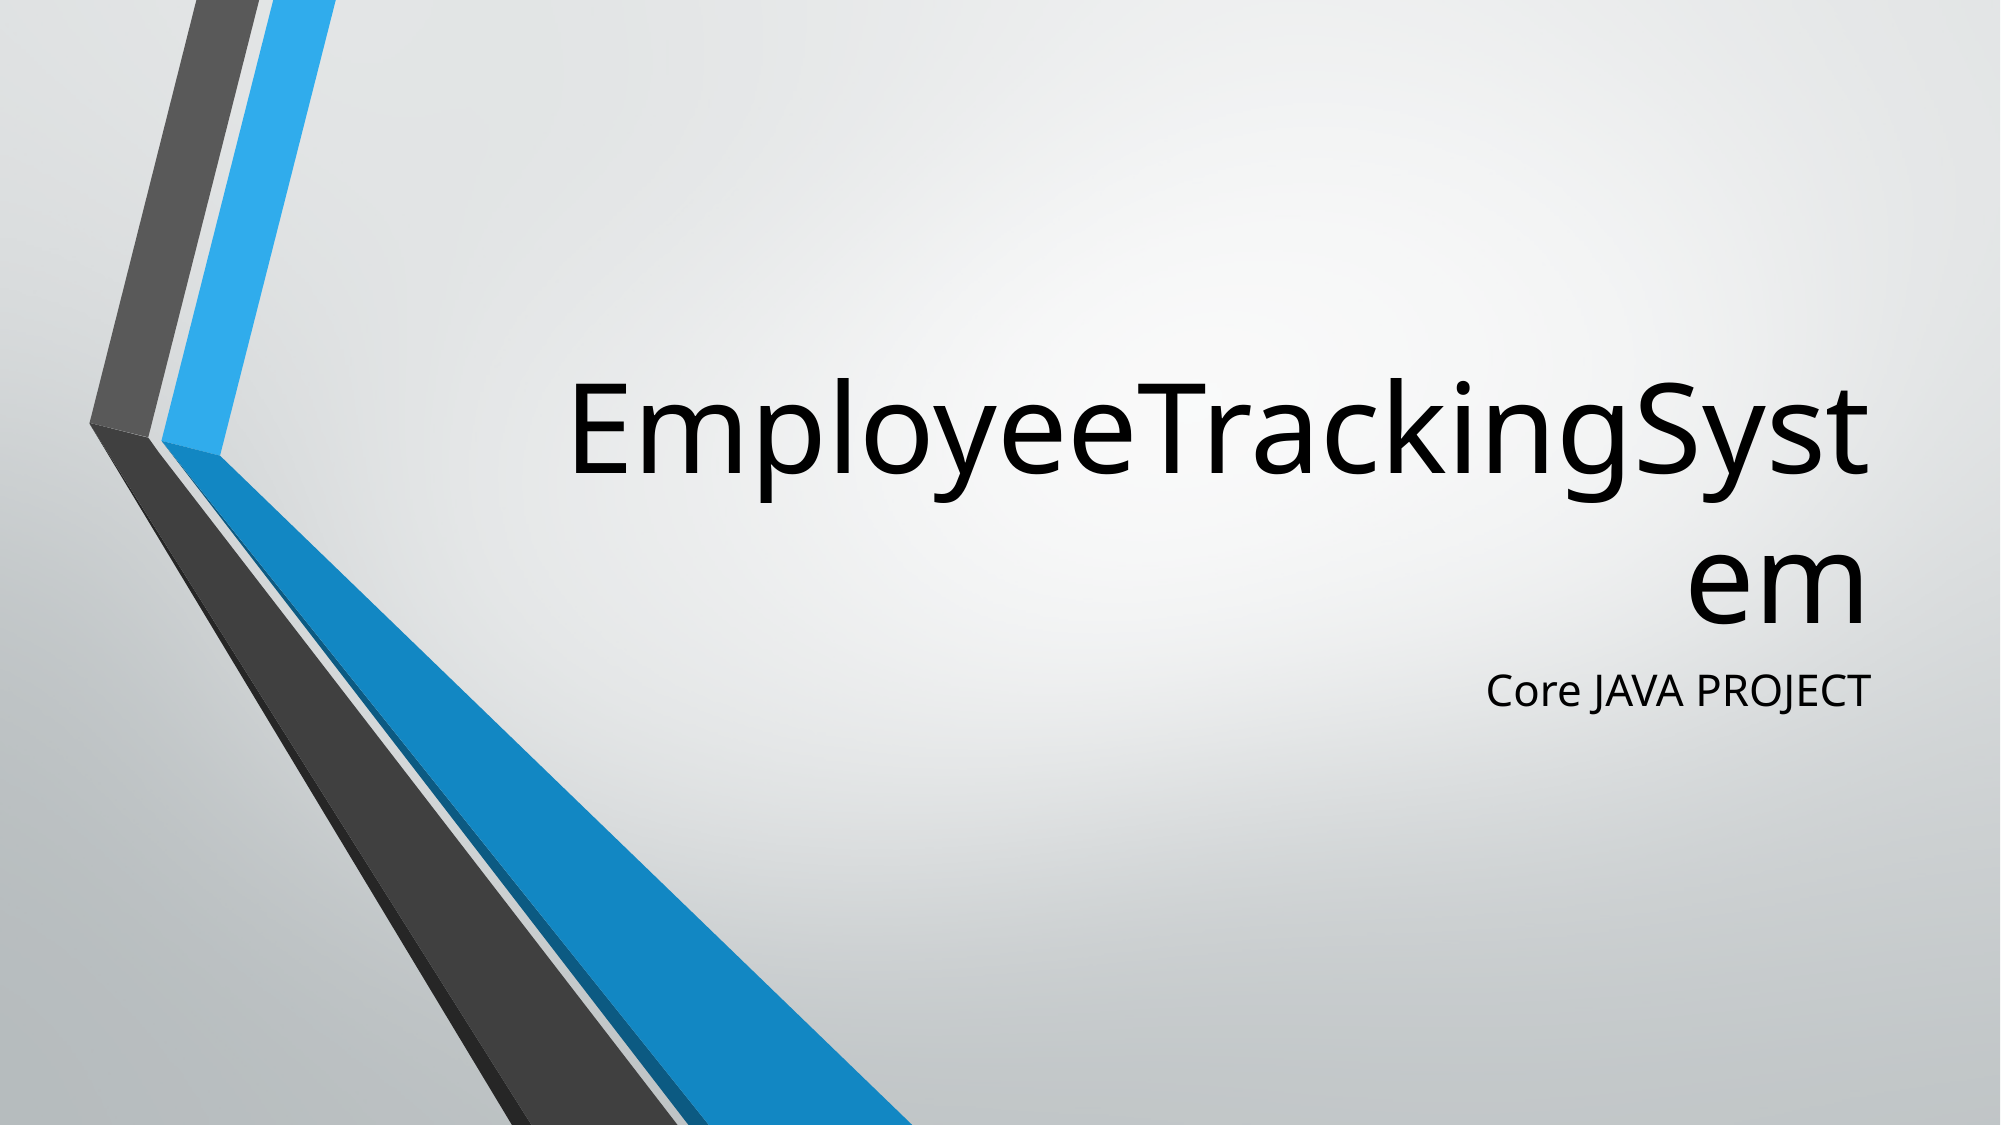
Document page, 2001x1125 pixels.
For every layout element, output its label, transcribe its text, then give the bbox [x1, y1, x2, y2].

subtitle Core JAVA PROJECT [740, 655, 1887, 884]
title EmployeeTrackingSystem [480, 226, 1887, 656]
